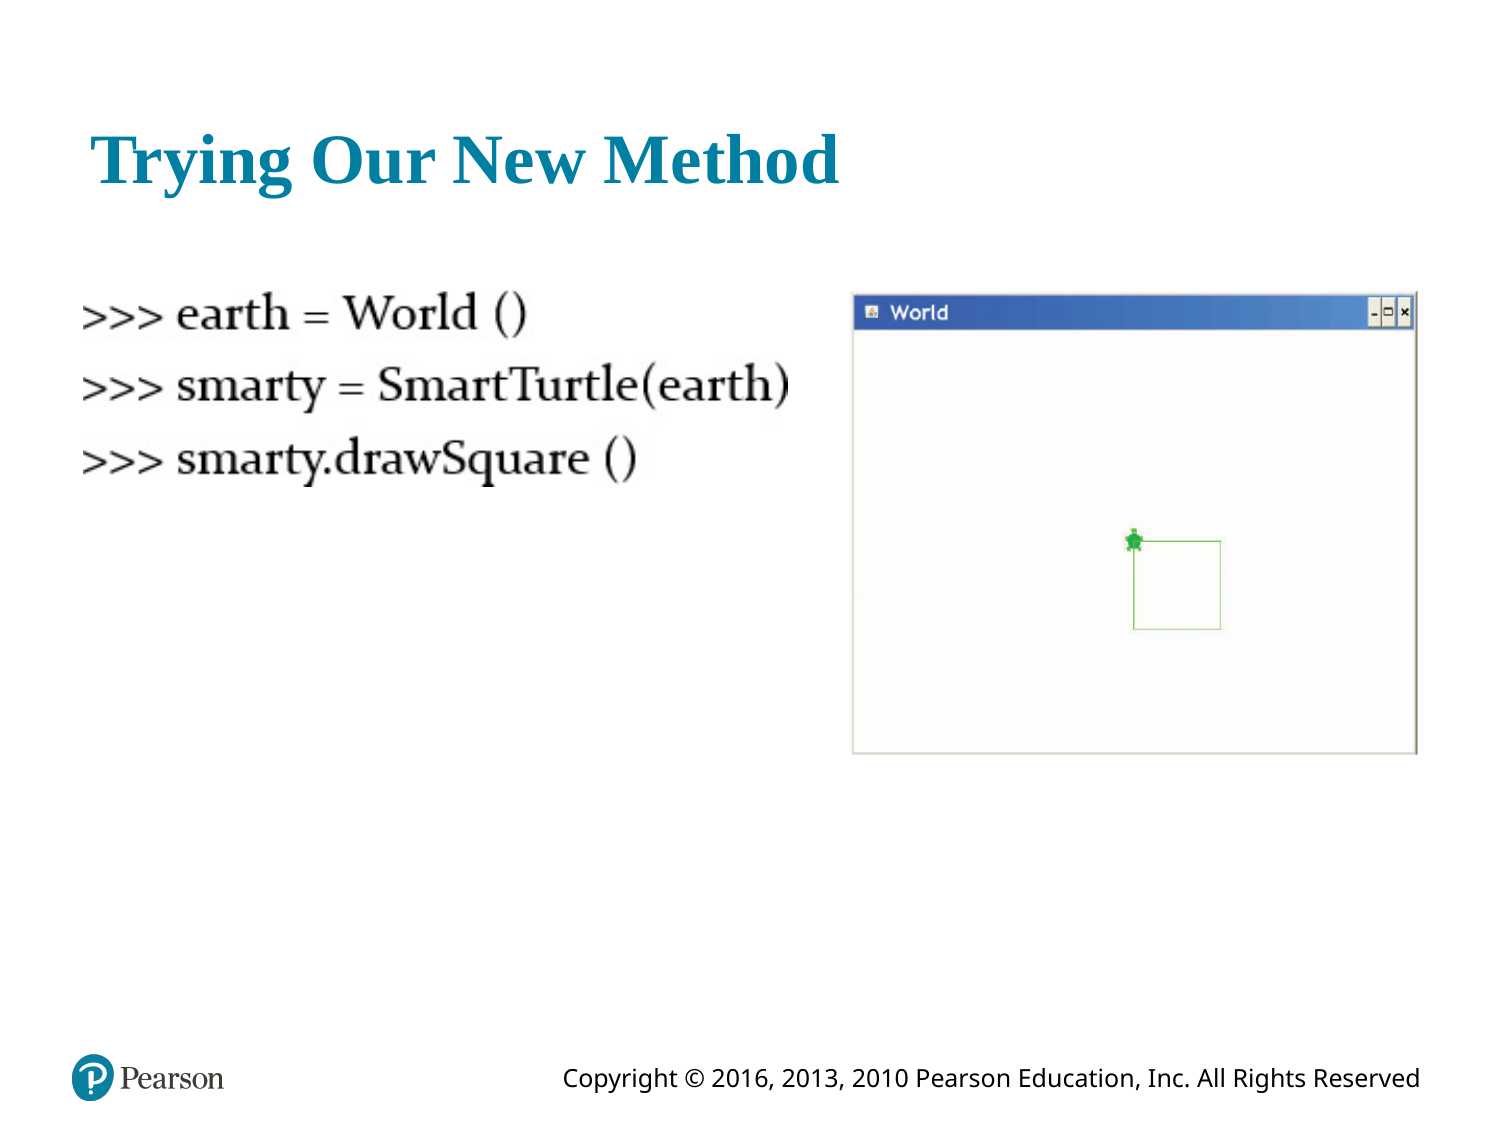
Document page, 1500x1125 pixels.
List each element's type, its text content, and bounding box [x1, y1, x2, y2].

title Trying Our New Method [75, 0, 1425, 213]
picture [850, 290, 1426, 761]
picture [98, 1054, 224, 1101]
picture [83, 290, 788, 487]
picture [72, 1054, 88, 1070]
picture [80, 1063, 106, 1088]
picture [72, 1087, 83, 1101]
